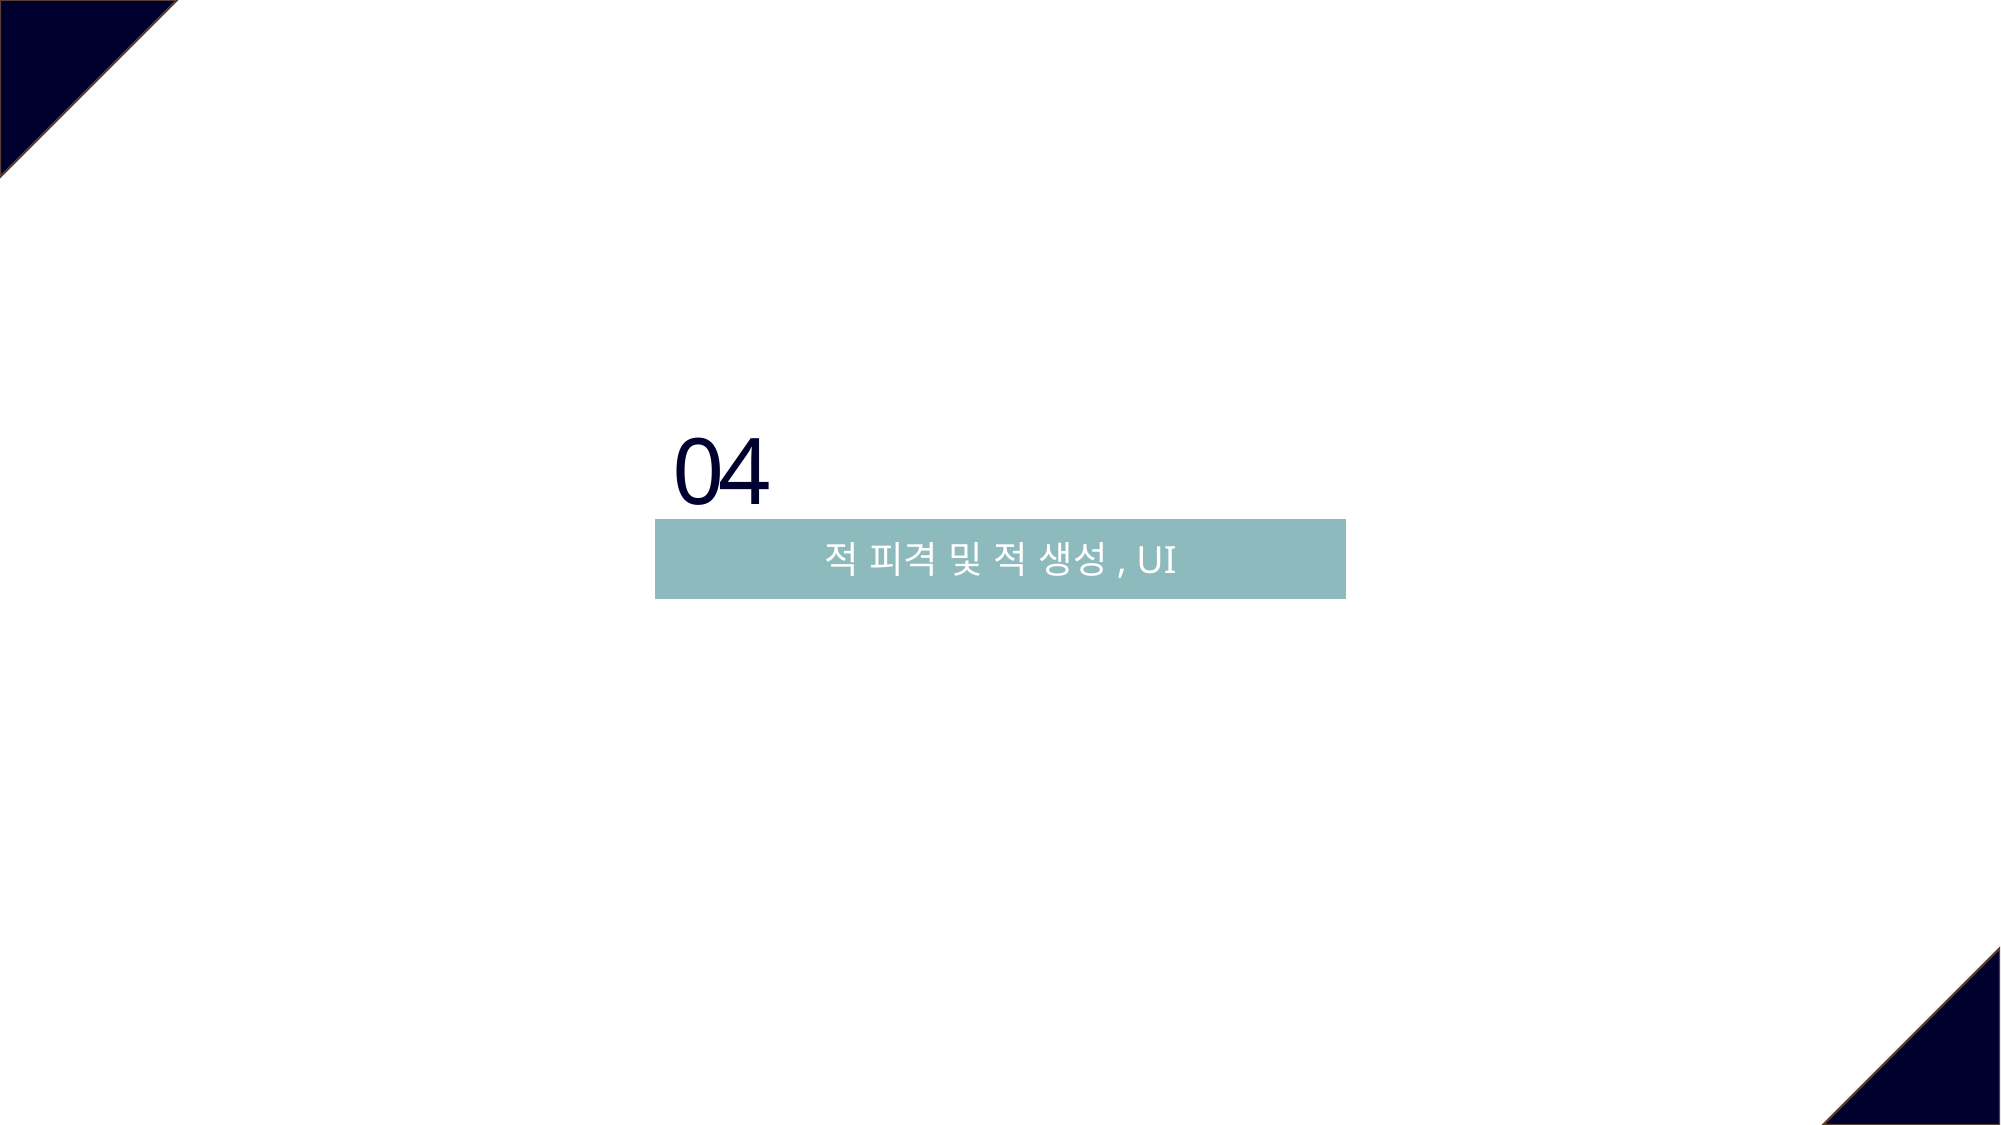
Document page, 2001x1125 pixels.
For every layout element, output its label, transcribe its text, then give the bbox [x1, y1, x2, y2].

text_box 적 피격 및 적 생성, UI [655, 519, 1346, 599]
text_box 04 [657, 405, 786, 519]
